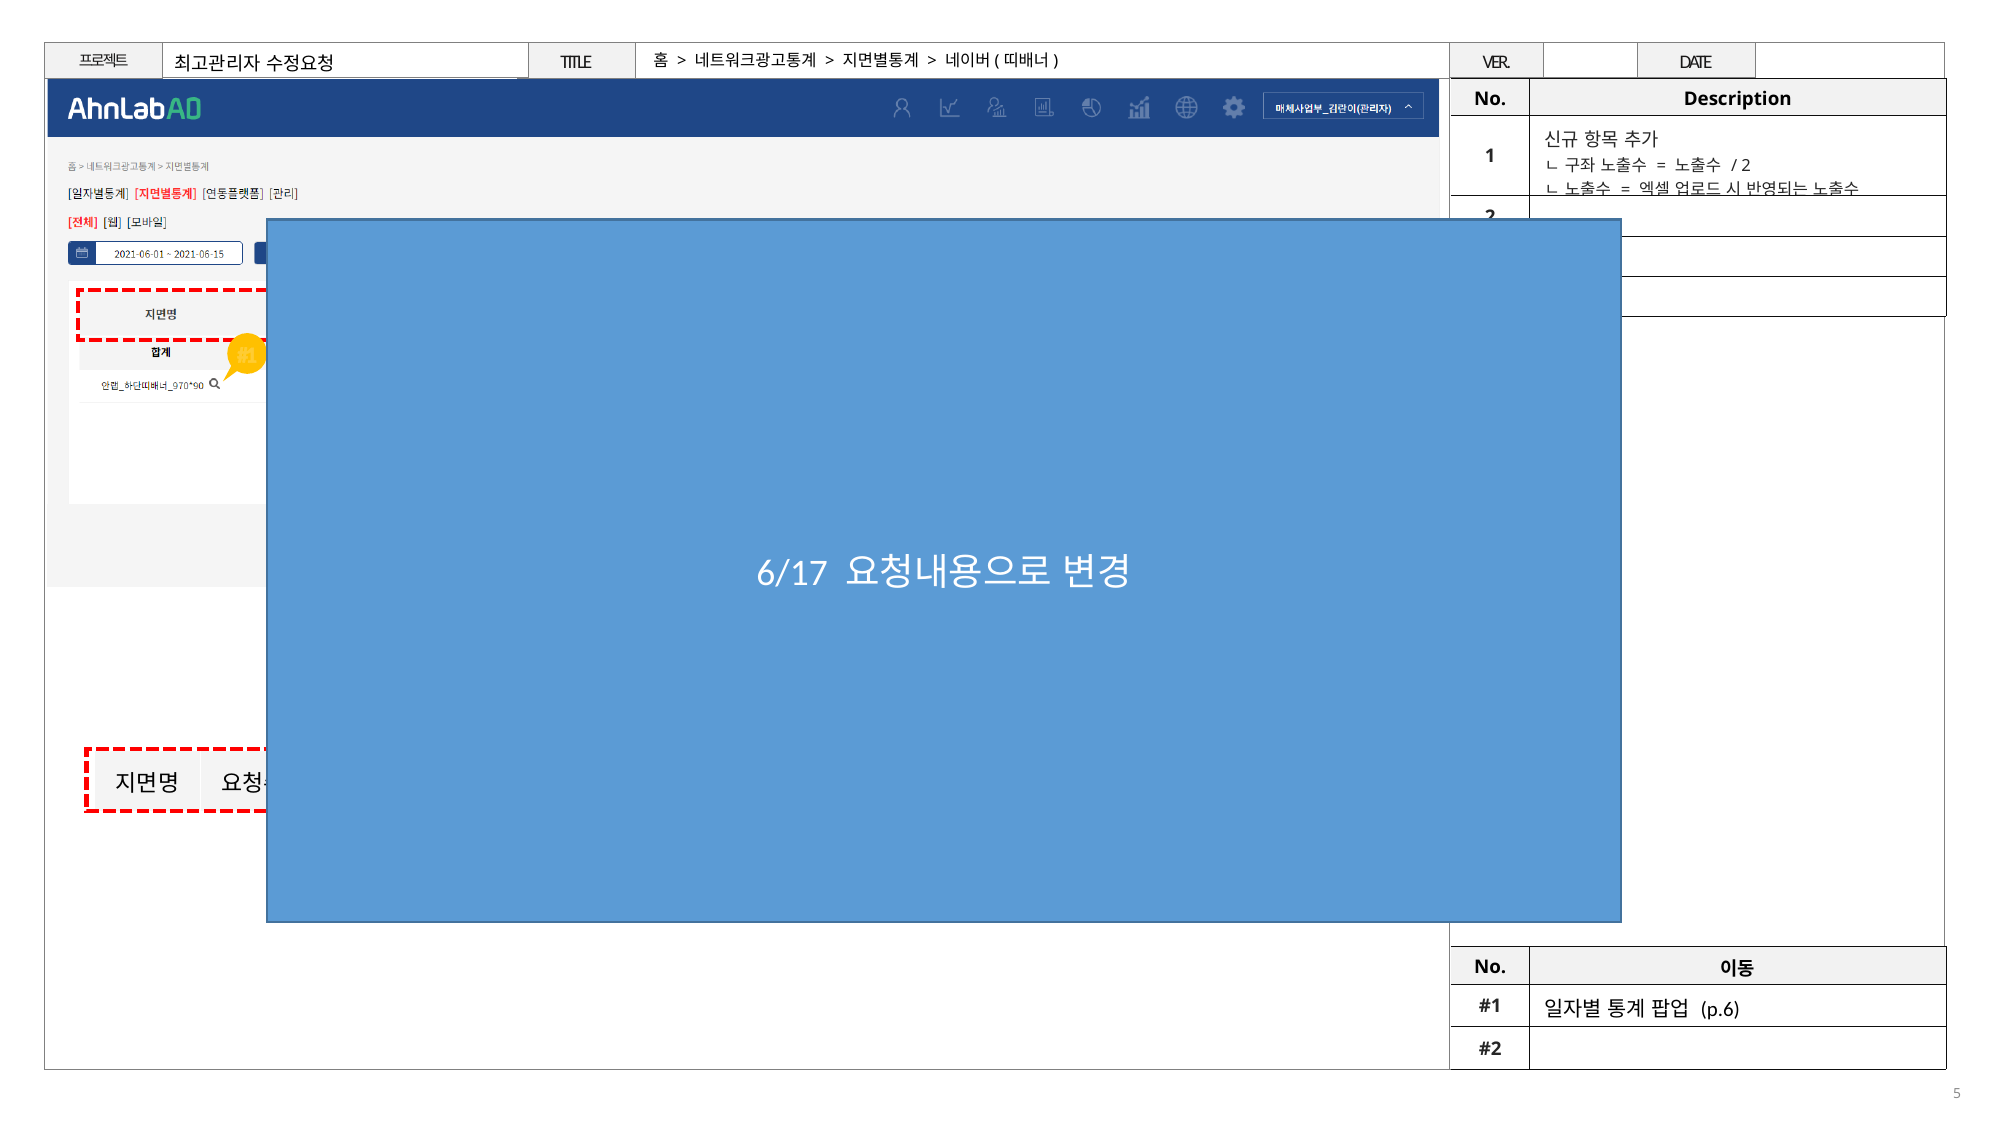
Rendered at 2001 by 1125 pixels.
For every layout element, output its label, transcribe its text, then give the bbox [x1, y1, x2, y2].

table_header 이동 [1530, 947, 1946, 984]
text_box [85, 748, 266, 812]
table_cell [1530, 1027, 1946, 1069]
table_header No. [1451, 947, 1529, 984]
table_cell [1622, 237, 1946, 276]
table_cell 일자별 통계 팝업 (p.6) [1530, 985, 1946, 1026]
table_cell 2 [1451, 196, 1529, 218]
table_cell [1622, 277, 1946, 316]
table_cell 신규 항목 추가 ㄴ 구좌 노출수 = 노출수 / 2 ㄴ 노출수 = 엑셀 업로드 시 반영되는 노출수 [1530, 116, 1946, 195]
table_cell [1530, 196, 1946, 236]
picture [47, 79, 1440, 587]
text_box 6/17 요청내용으로 변경 [266, 218, 1622, 923]
table_header No. [1451, 79, 1529, 115]
table_cell #1 [1451, 985, 1529, 1026]
slide_number 5 [1915, 1070, 1999, 1118]
table_cell #2 [1451, 1027, 1529, 1069]
table_header Description [1530, 79, 1946, 115]
text_box 홈 > 네트워크광고통계 > 지면별통계 > 네이버(띠배너) [638, 42, 1074, 78]
table_cell 1 [1451, 116, 1529, 195]
